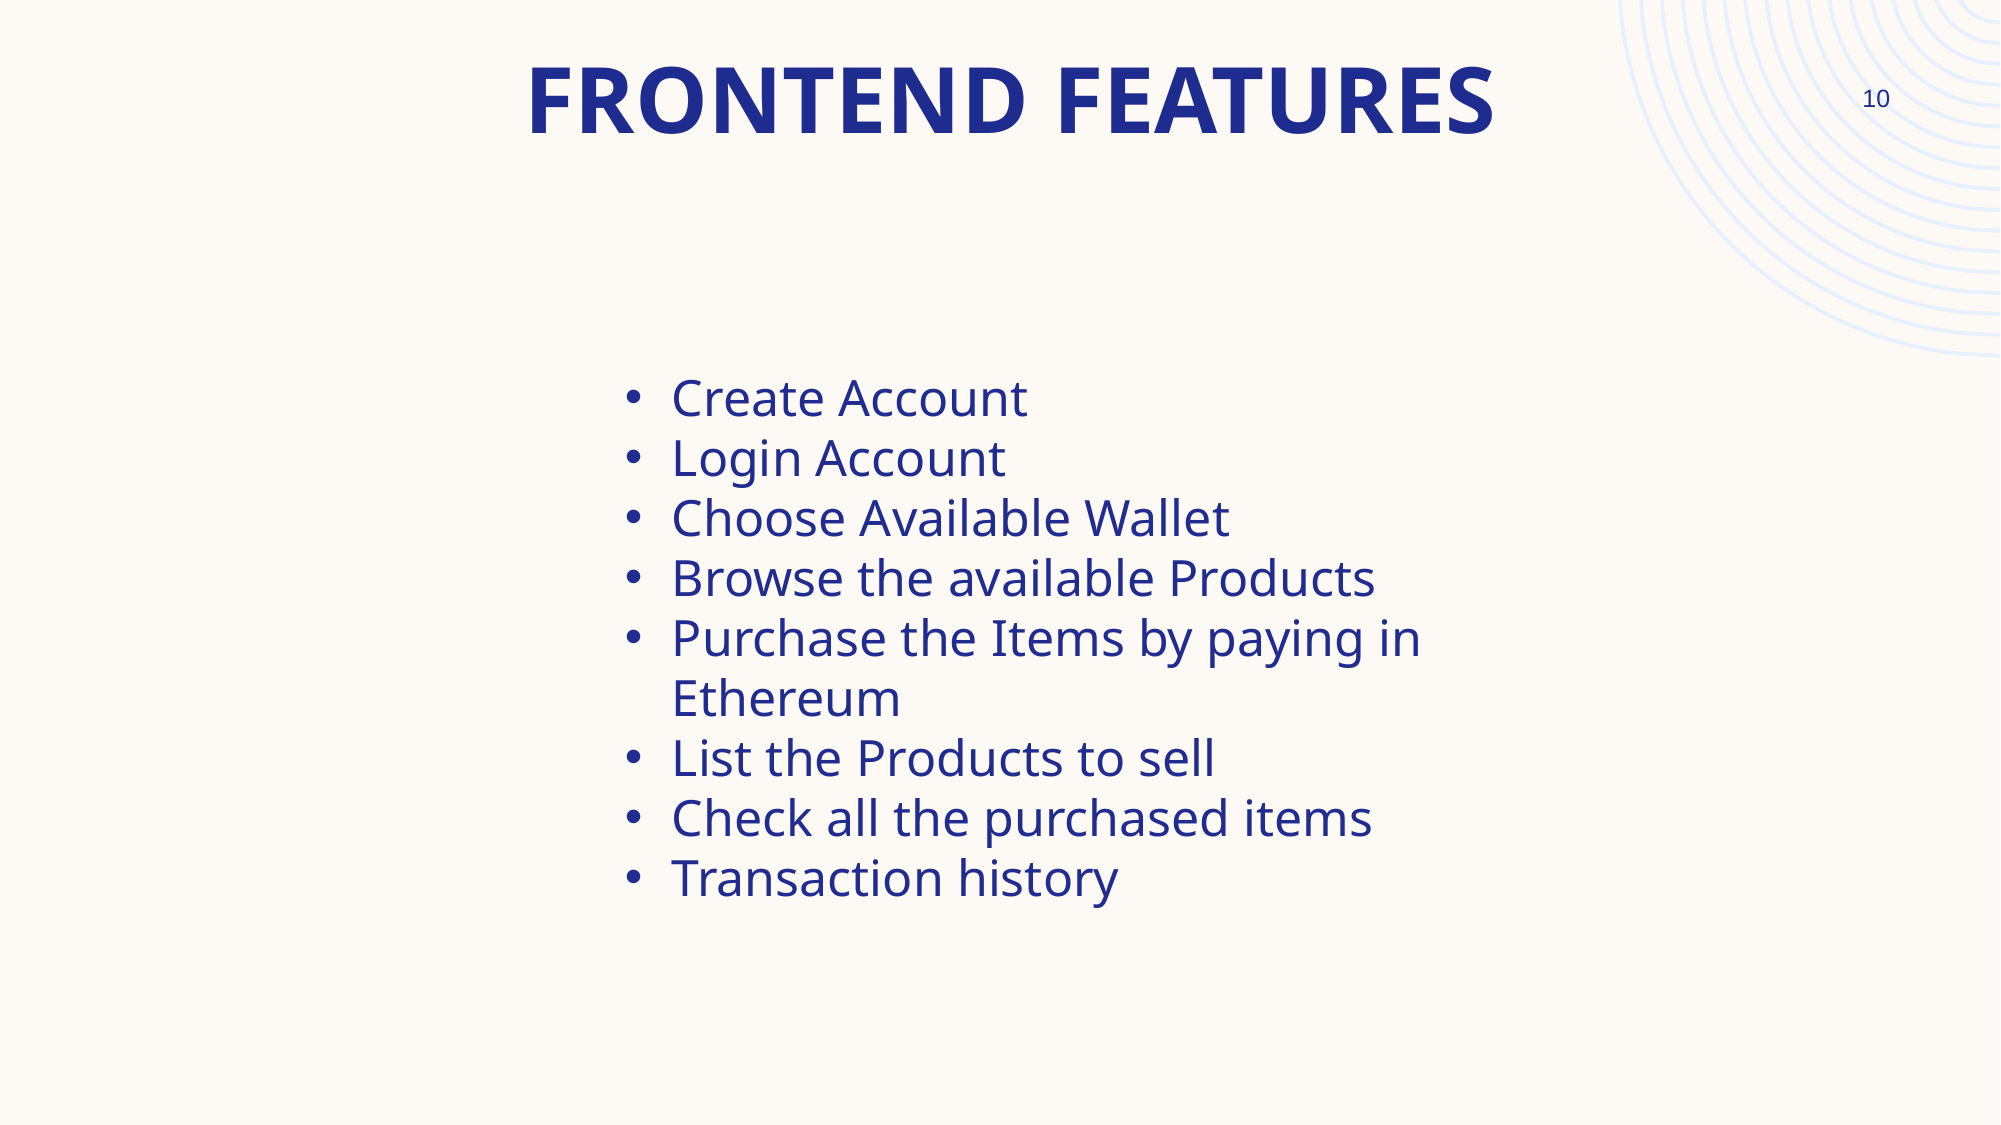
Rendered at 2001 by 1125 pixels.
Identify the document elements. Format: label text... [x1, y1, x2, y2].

title Frontend Features [147, 34, 1898, 161]
text_box Create Account Login Account Choose Available Wallet Browse the available Products Purchase the Items by paying in Ethereum List the Products to sell Check all the purchased items Transaction history [610, 358, 1567, 974]
slide_number 10 [1795, 75, 1958, 120]
